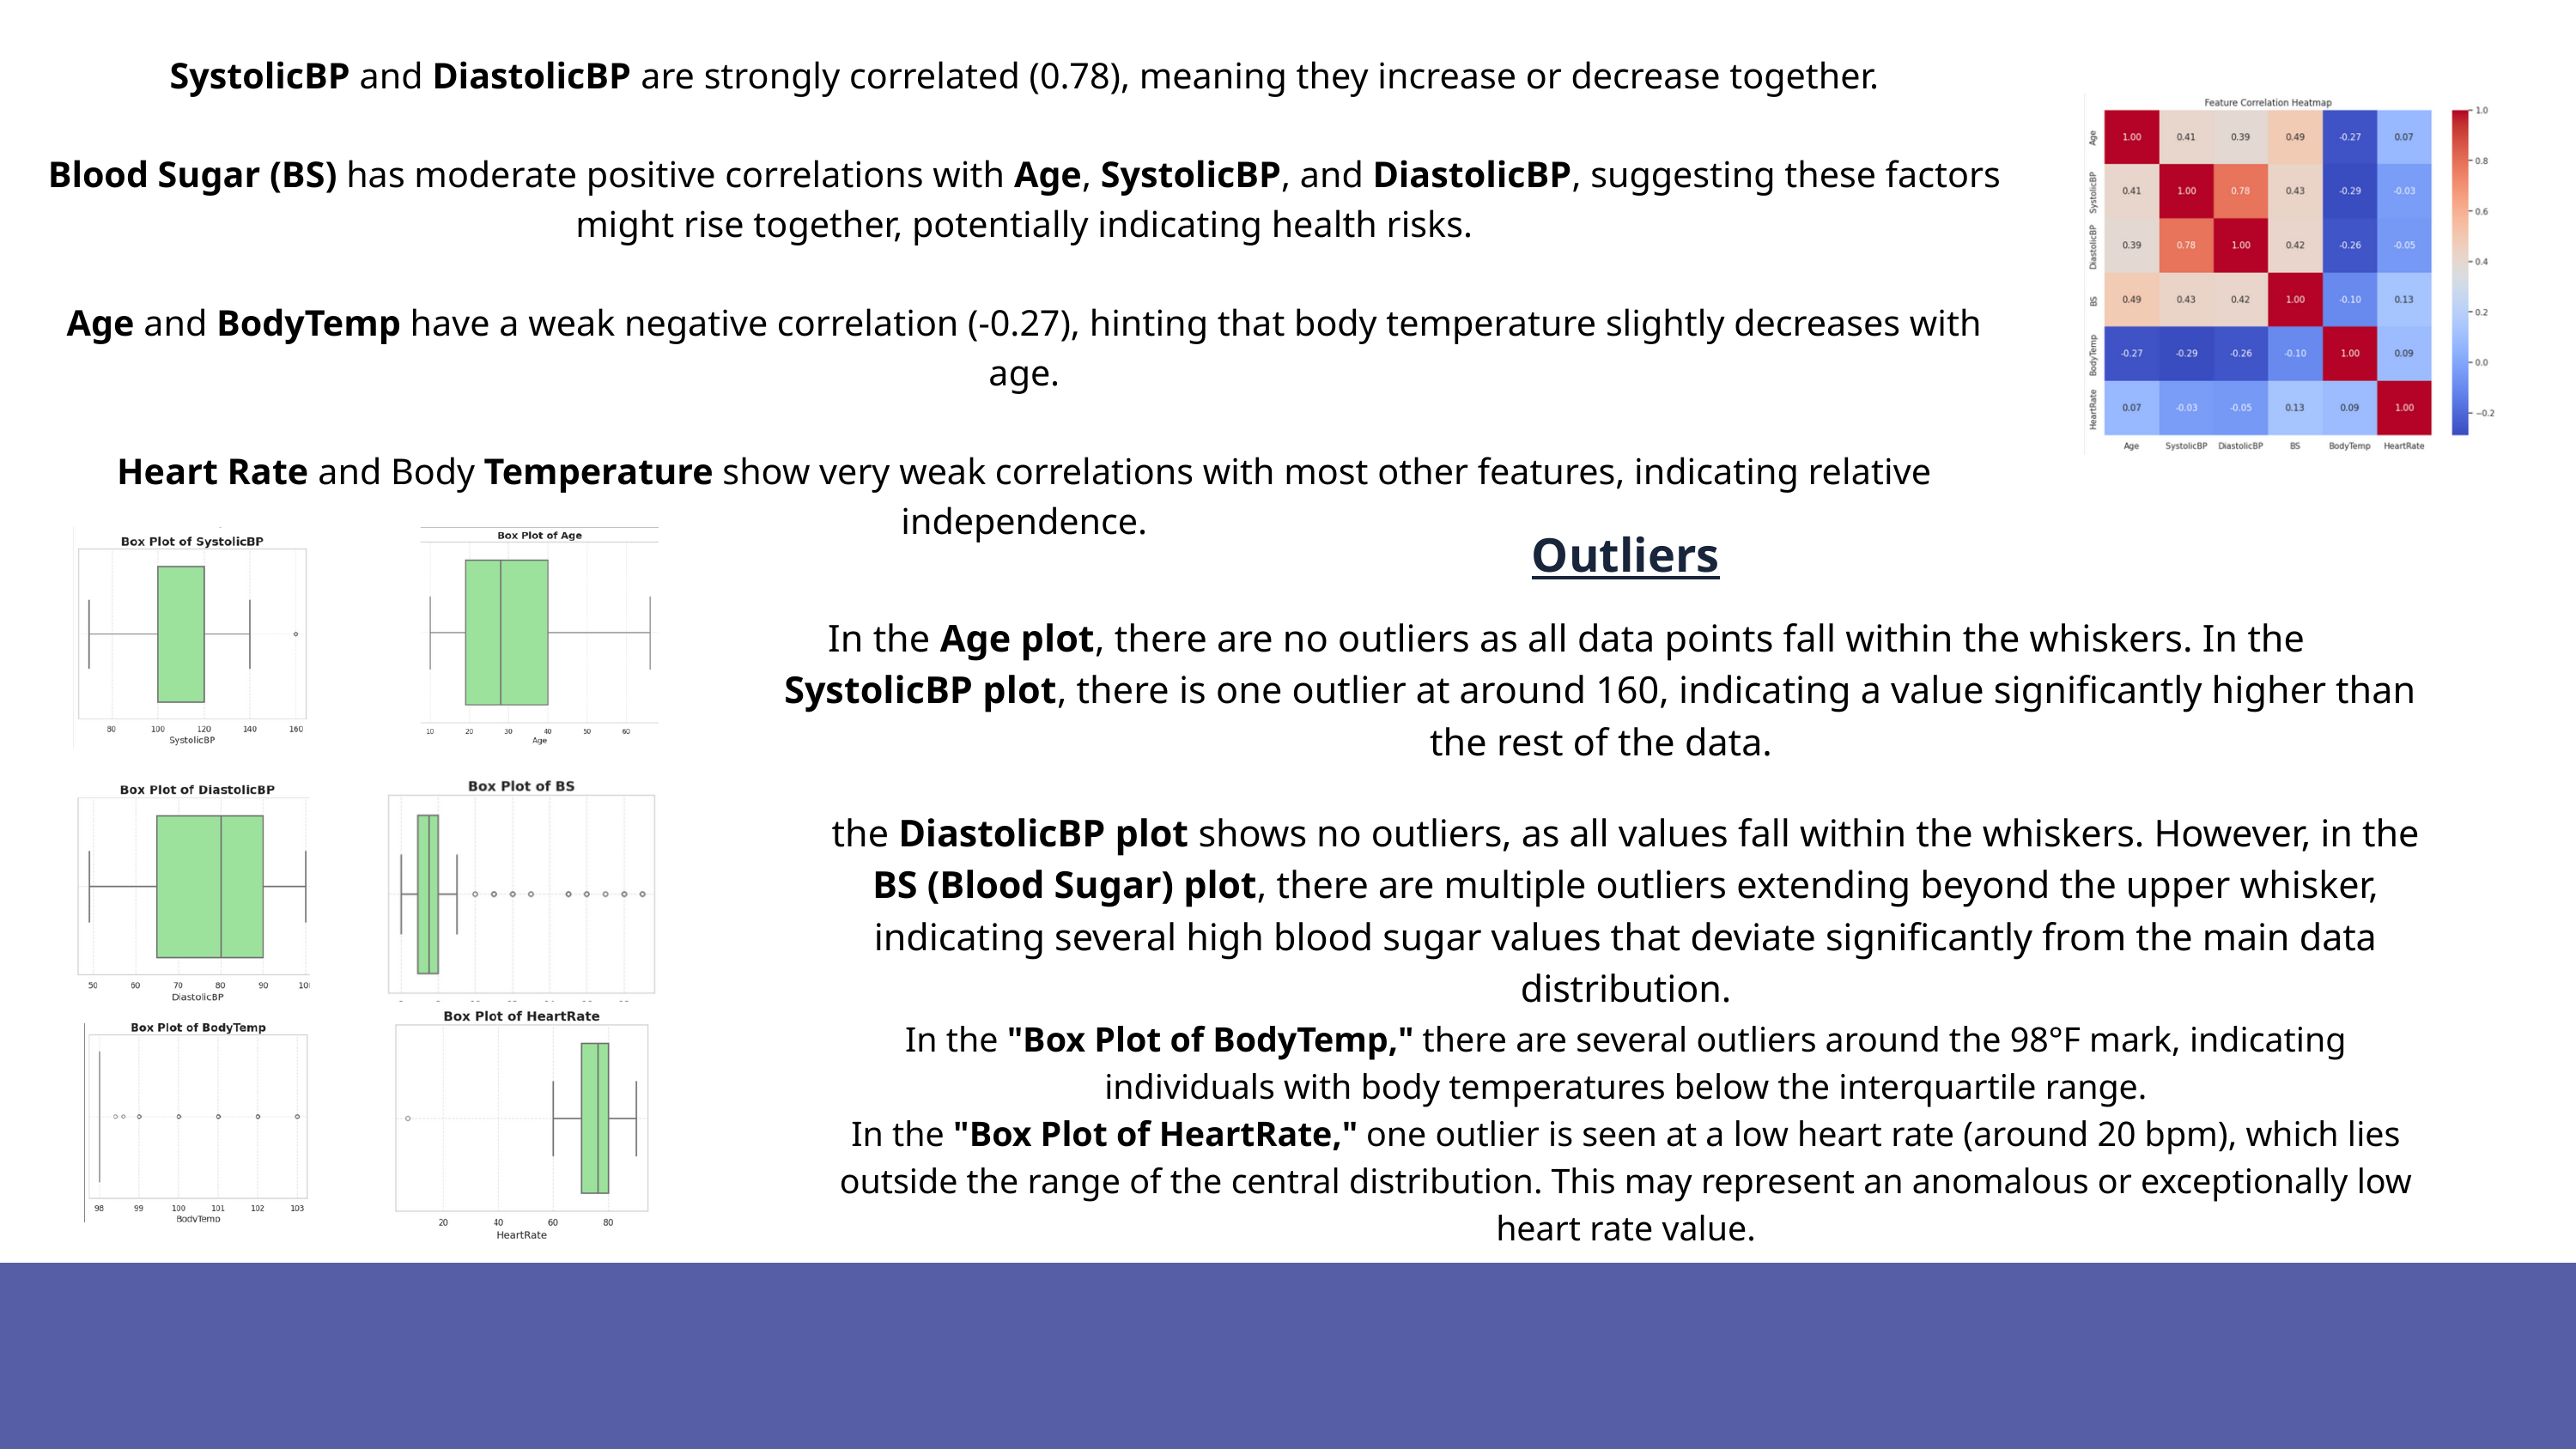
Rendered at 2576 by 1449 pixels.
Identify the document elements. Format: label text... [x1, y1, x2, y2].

text_box [420, 542, 659, 748]
text_box In the "Box Plot of BodyTemp," there are several outliers around the 98°F mark, indicating individuals with body temperatures below the interquartile range. In the "Box Plot of HeartRate," one outlier is seen at a low heart rate (around 20 bpm), which lies outside the range of the central distribution. This may represent an anomalous or exceptionally low heart rate value. [820, 1011, 2432, 1248]
text_box [73, 542, 310, 748]
text_box [73, 776, 310, 1007]
text_box [2084, 94, 2500, 455]
text_box the DiastolicBP plot shows no outliers, as all values fall within the whiskers. However, in the BS (Blood Sugar) plot, there are multiple outliers extending beyond the upper whisker, indicating several high blood sugar values that deviate significantly from the main data distribution. [820, 802, 2432, 1010]
text_box [391, 1002, 652, 1244]
text_box [384, 775, 659, 1027]
text_box In the Age plot, there are no outliers as all data points fall within the whiskers. In the SystolicBP plot, there is one outlier at around 160, indicating a value significantly higher than the rest of the data. [771, 607, 2432, 764]
text_box SystolicBP and DiastolicBP are strongly correlated (0.78), meaning they increase or decrease together. Blood Sugar (BS) has moderate positive correlations with Age, SystolicBP, and DiastolicBP, suggesting these factors might rise together, potentially indicating health risks. Age and BodyTemp have a weak negative correlation (-0.27), hinting that body temperature slightly decreases with age. Heart Rate and Body Temperature show very weak correlations with most other features, indicating relative independence. [39, 46, 2010, 542]
text_box [84, 1023, 310, 1222]
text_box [0, 1262, 2576, 1449]
text_box Outliers [538, 537, 2576, 582]
